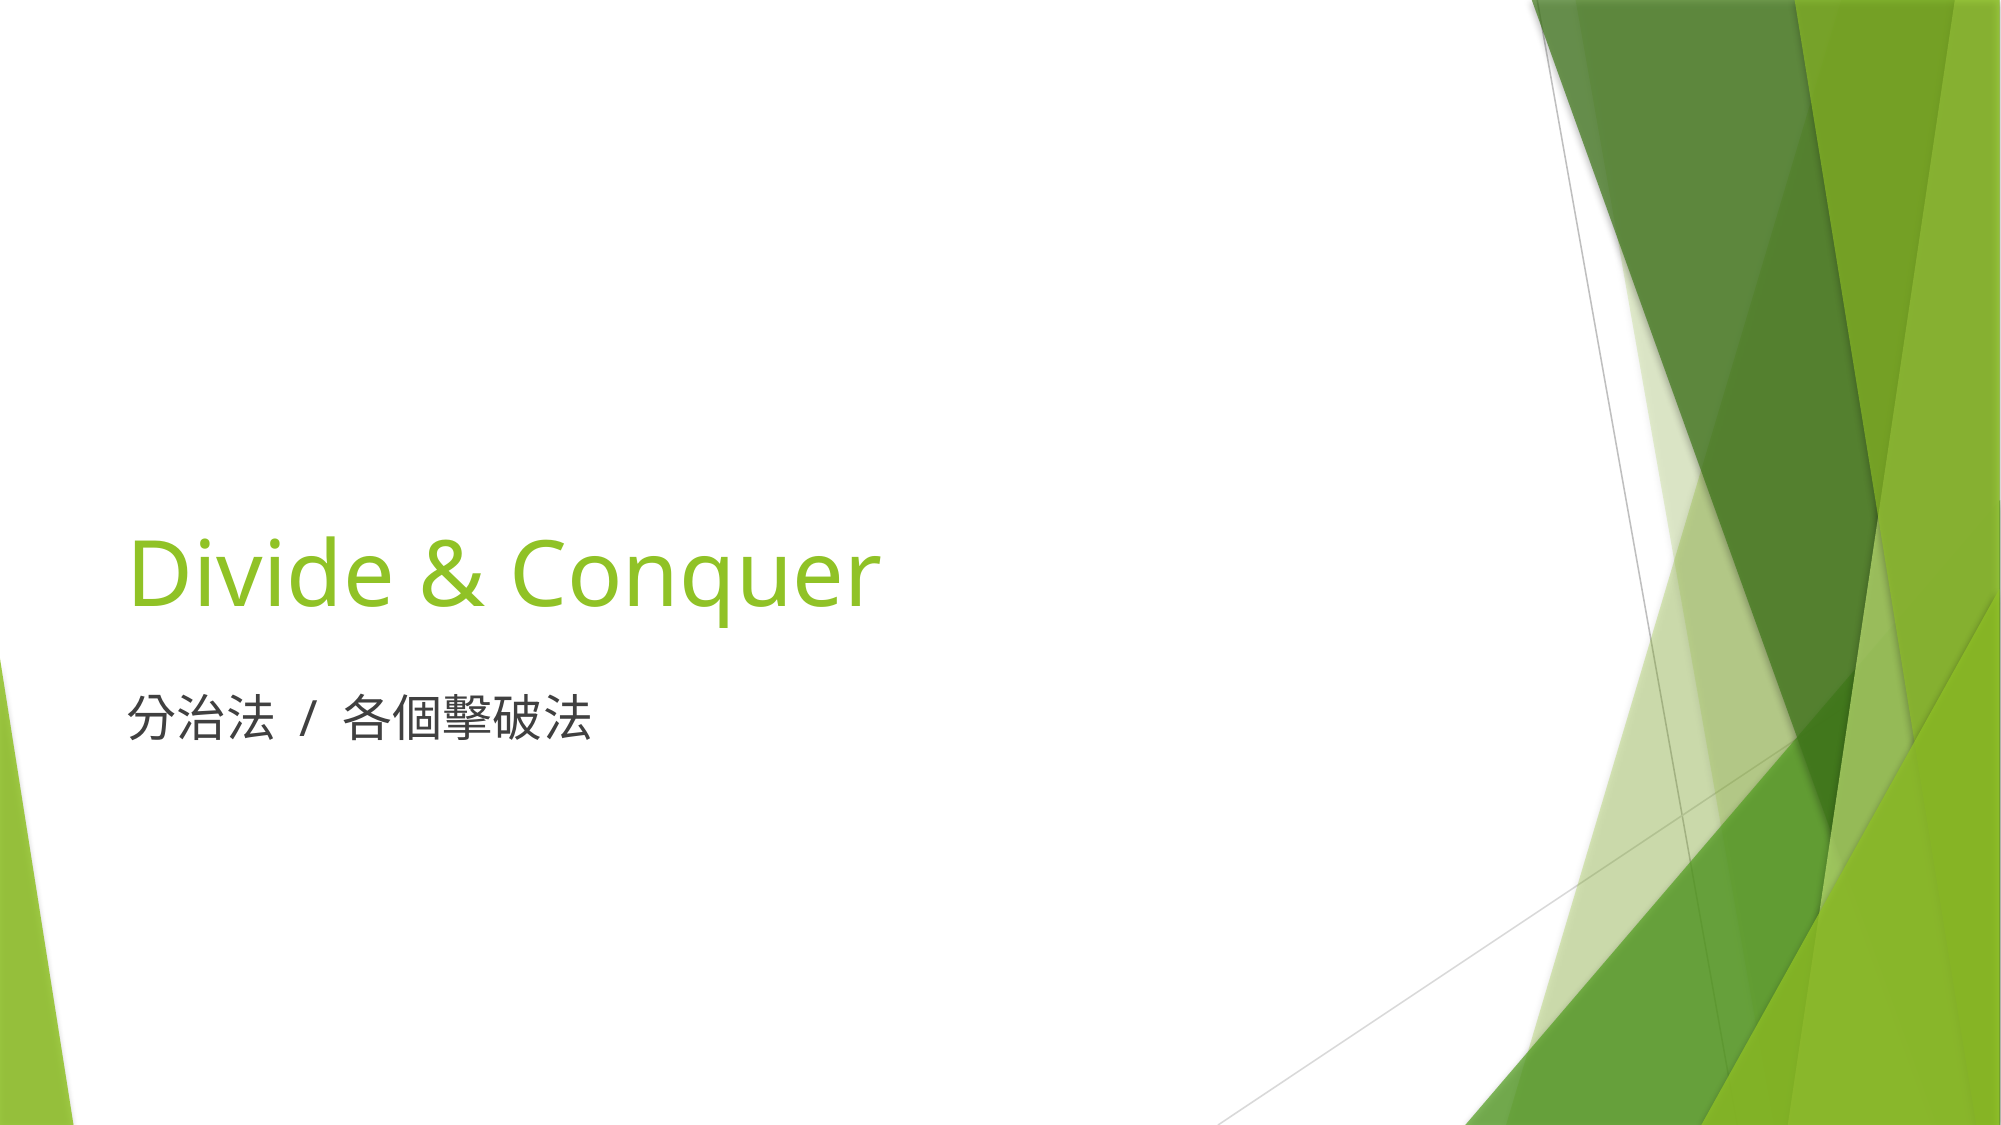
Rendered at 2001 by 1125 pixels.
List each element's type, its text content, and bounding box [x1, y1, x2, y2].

list 分治法 / 各個擊破法 [111, 679, 1522, 992]
title Divide & Conquer [111, 316, 1522, 679]
